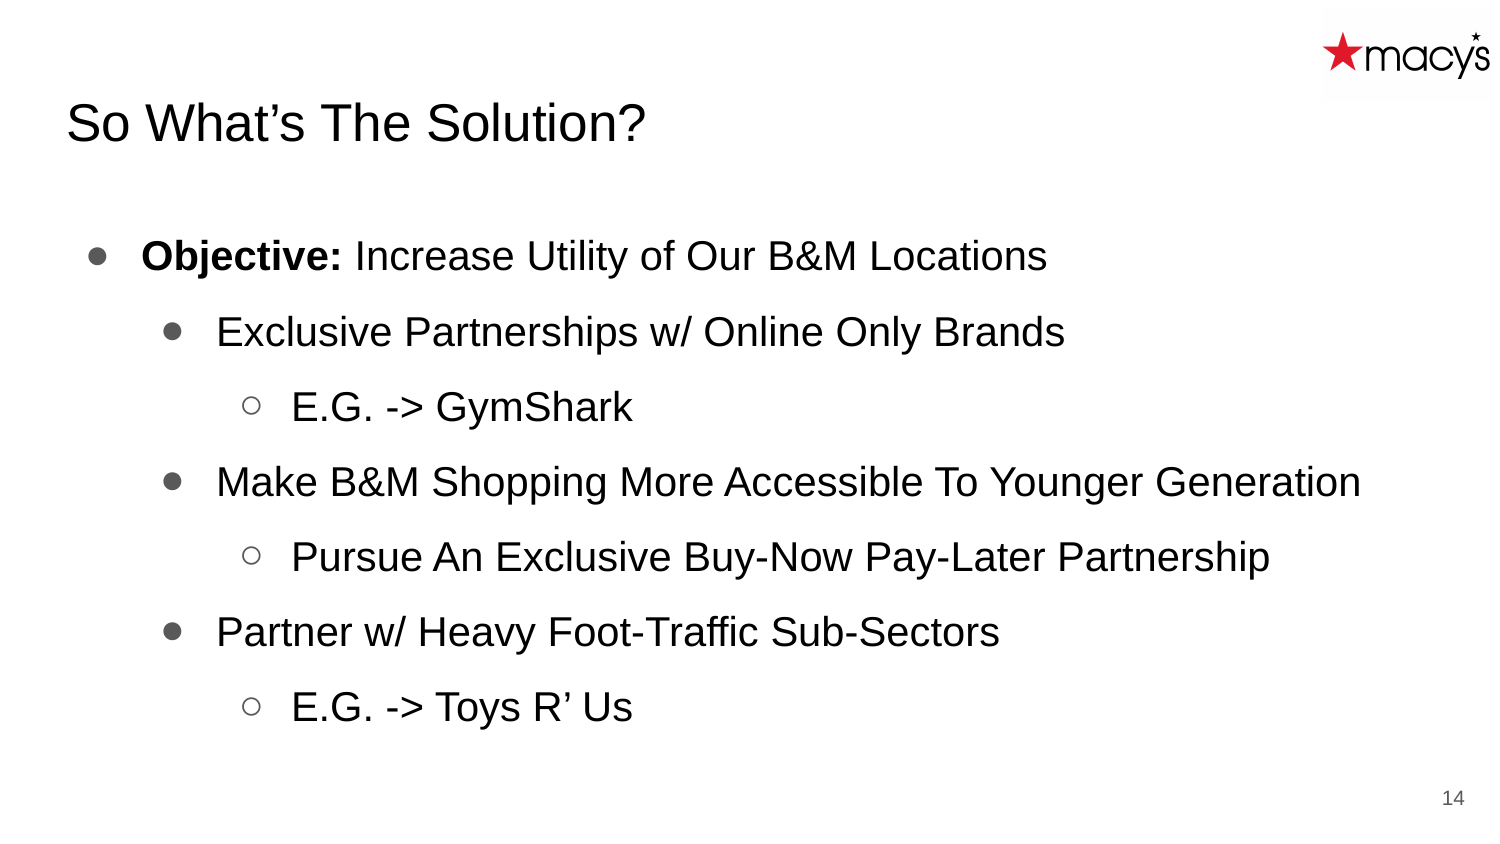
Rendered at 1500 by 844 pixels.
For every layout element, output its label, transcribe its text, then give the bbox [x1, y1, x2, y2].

list Objective: Increase Utility of Our B&M Locations Exclusive Partnerships w/ Online Only Brands E.G. -> GymShark Make B&M Shopping More Accessible To Younger Generation Pursue An Exclusive Buy-Now Pay-Later Partnership Partner w/ Heavy Foot-Traffic Sub-Sectors E.G. -> Toys R’ Us [51, 189, 1449, 750]
slide_number 14 [1389, 764, 1480, 830]
picture [1321, 7, 1490, 103]
title So What’s The Solution? [51, 72, 1449, 167]
